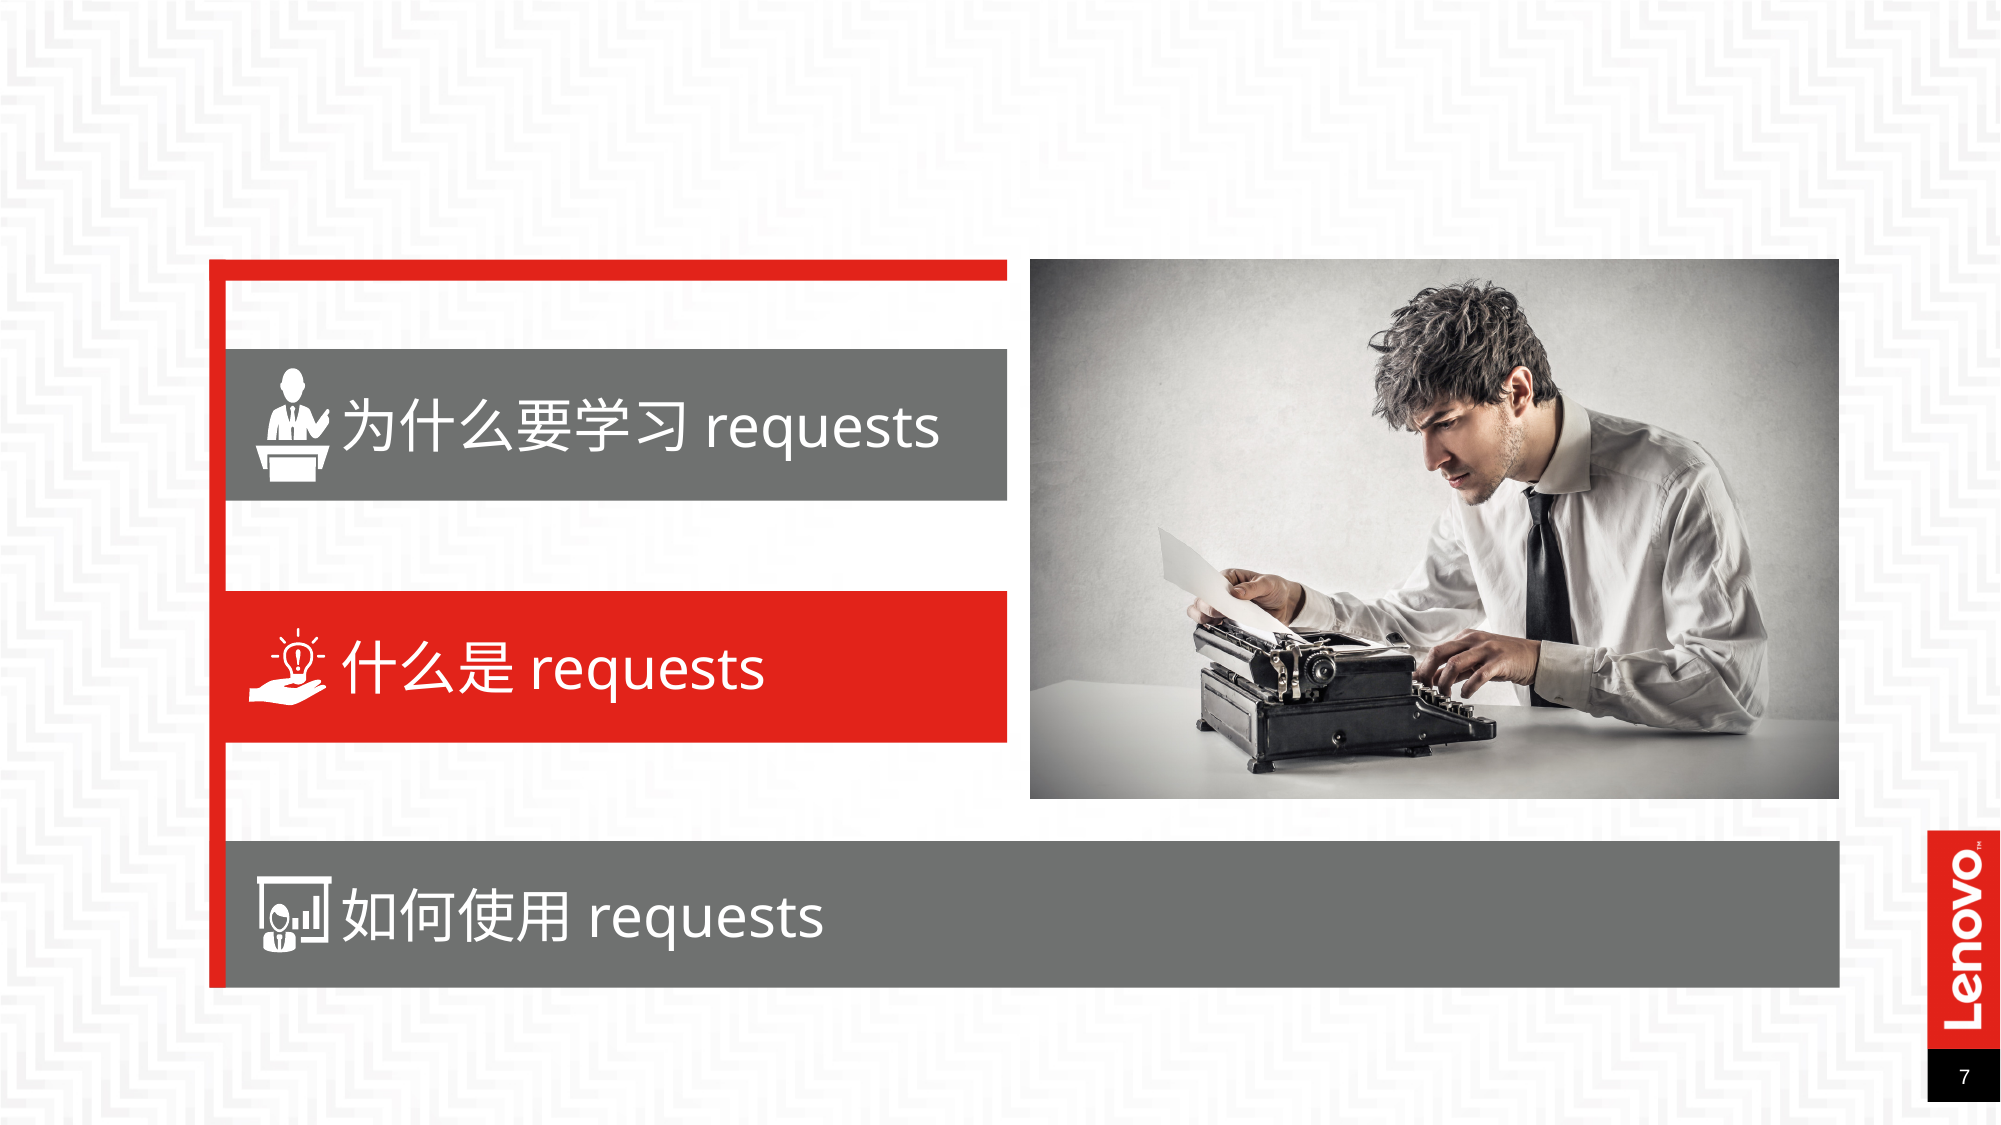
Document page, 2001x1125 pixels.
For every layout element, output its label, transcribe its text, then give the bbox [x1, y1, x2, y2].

text_box [267, 404, 326, 440]
text_box 如何使用requests [326, 871, 962, 957]
text_box [248, 642, 326, 706]
text_box [228, 347, 1009, 503]
text_box [228, 589, 1009, 745]
text_box [255, 445, 326, 470]
text_box [280, 368, 306, 403]
text_box 为什么要学习requests [326, 382, 1008, 467]
text_box [279, 636, 286, 644]
picture [1928, 831, 2001, 1049]
text_box [228, 839, 1842, 990]
picture [0, 0, 2001, 1125]
text_box [257, 876, 326, 943]
text_box [207, 283, 228, 990]
text_box [263, 903, 296, 953]
text_box 什么是requests [326, 623, 962, 709]
text_box [207, 258, 1009, 283]
text_box [269, 457, 316, 482]
text_box [311, 636, 319, 644]
